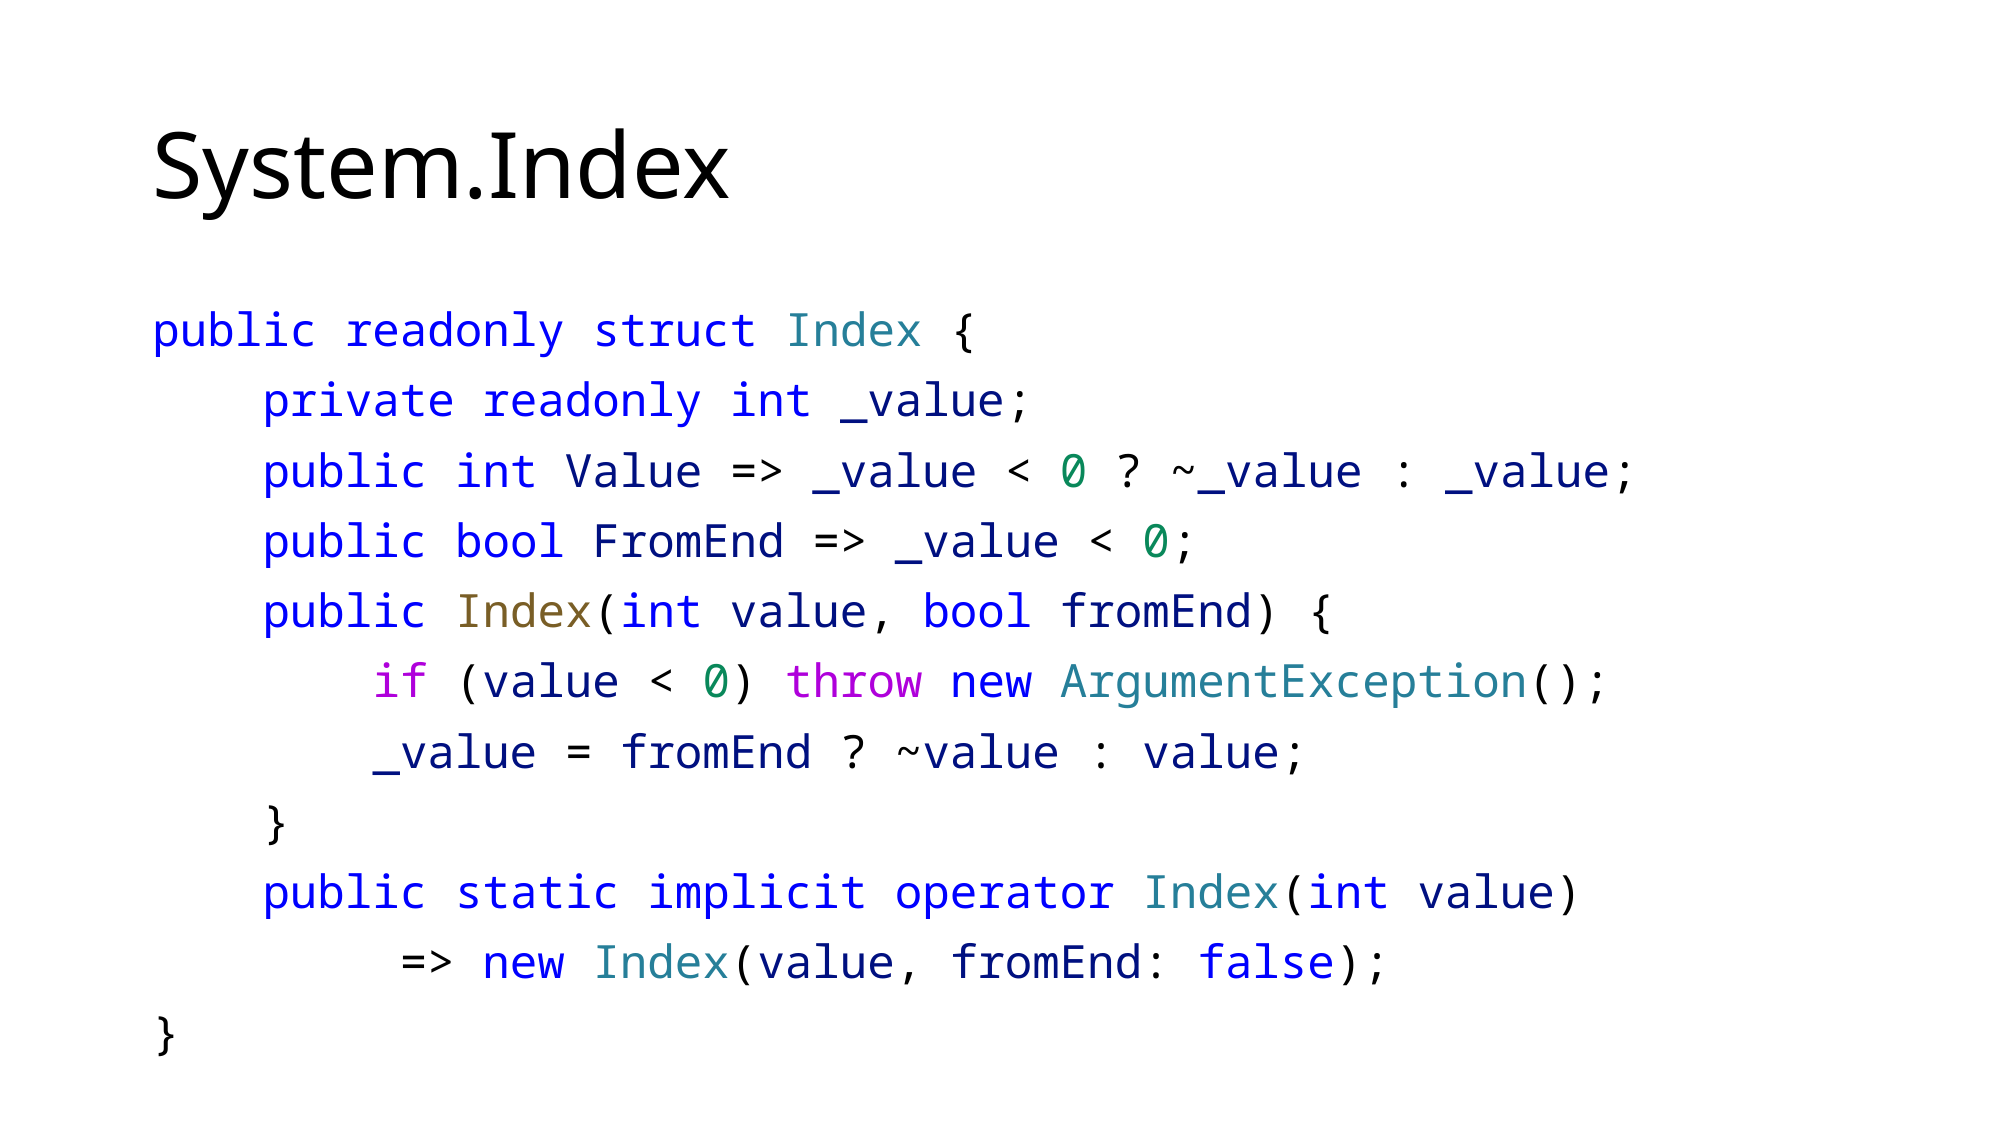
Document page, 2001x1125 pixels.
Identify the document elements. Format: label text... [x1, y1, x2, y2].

title System.Index [137, 59, 1863, 278]
list public readonly struct Index { private readonly int _value; public int Value => _value < 0 ? ~_value : _value; public bool FromEnd => _value < 0; public Index(int value, bool fromEnd) { if (value < 0) throw new ArgumentException(); _value = fromEnd ? ~value : value; } public static implicit operator Index(int value) => new Index(value, fromEnd: false); } [137, 299, 1863, 1014]
